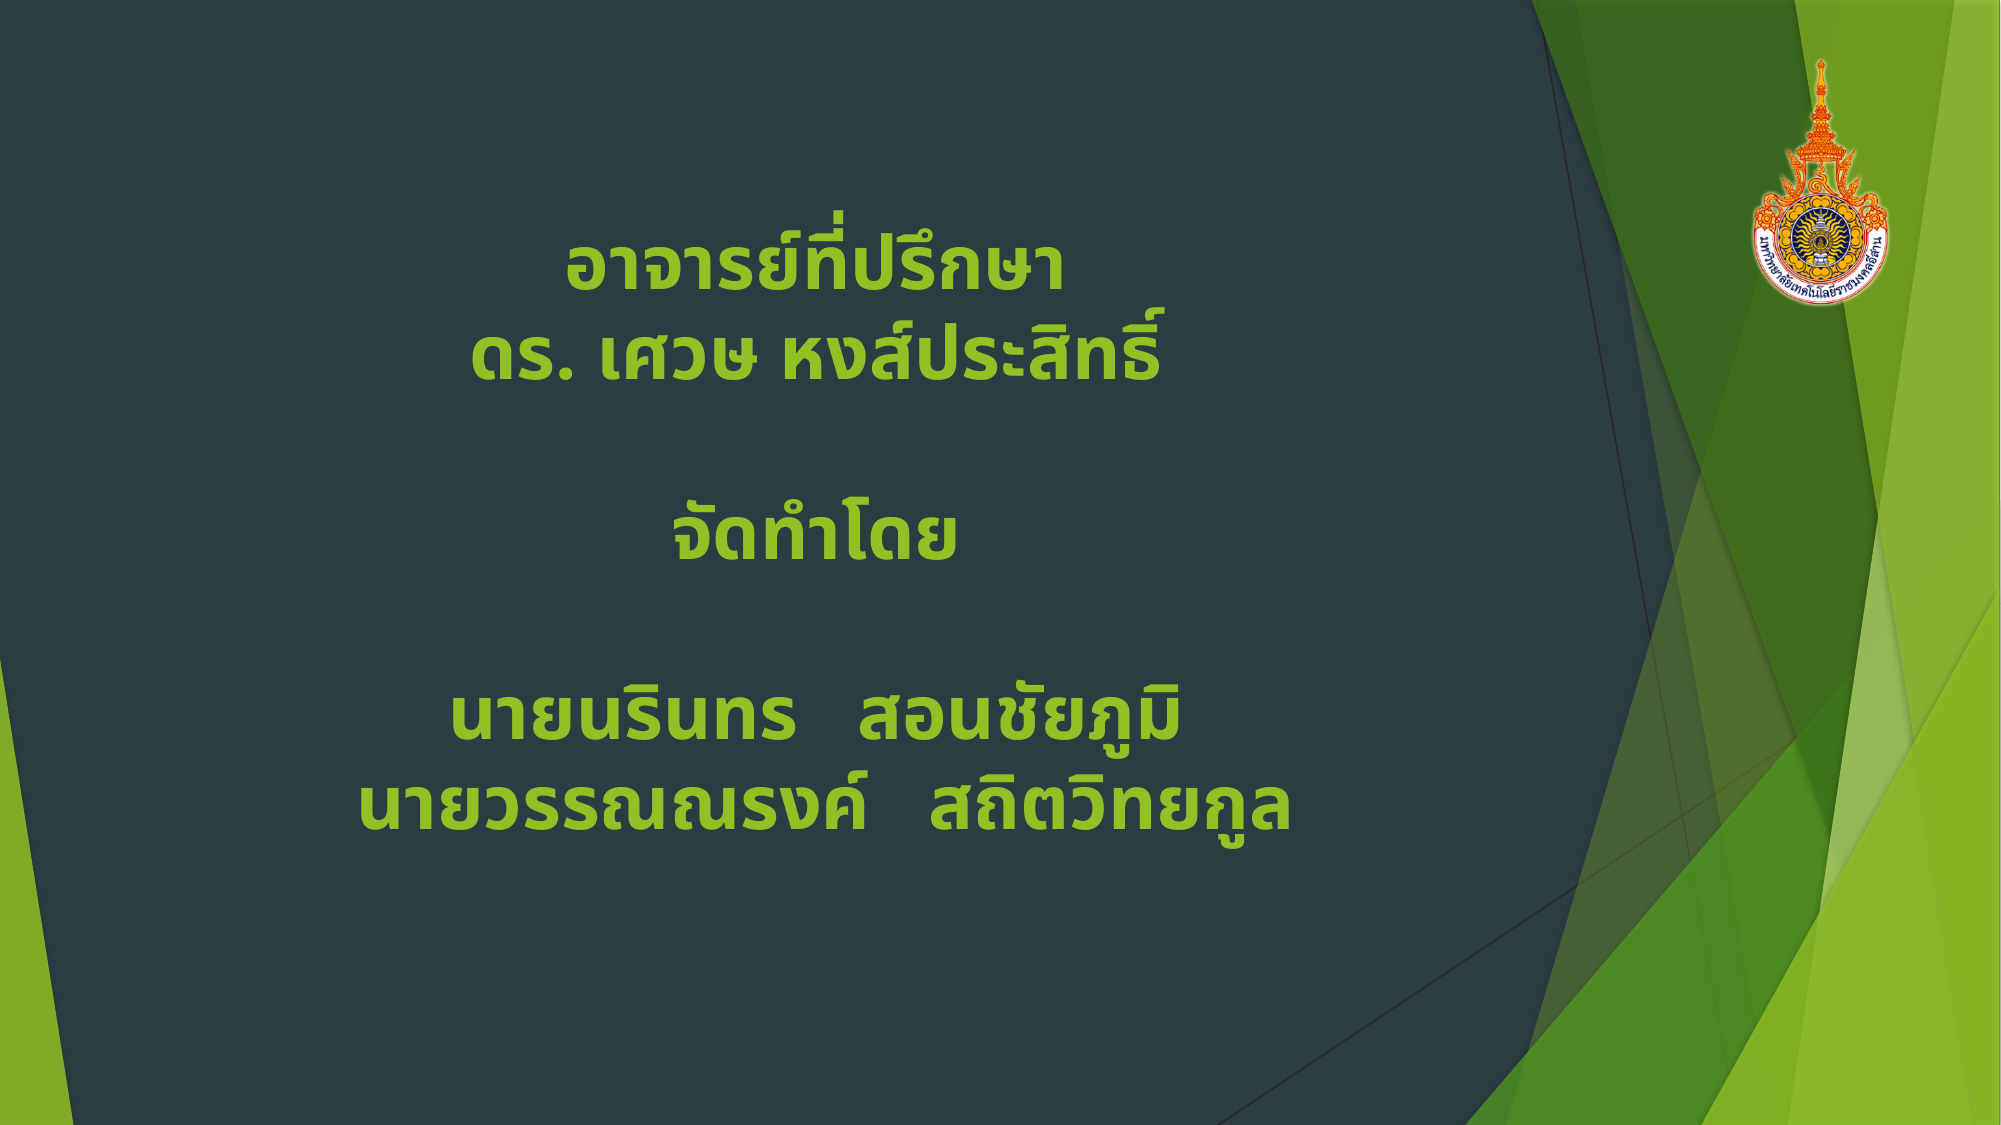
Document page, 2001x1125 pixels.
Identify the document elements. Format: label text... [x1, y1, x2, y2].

picture [1748, 47, 1892, 315]
title อาจารย์ที่ปรึกษา ดร. เศวษ หงส์ประสิทธิ์ จัดทำโดย นายนรินทร สอนชัยภูมิ นายวรรณณรงค์ สถิตวิทยกูล [111, 206, 1522, 1125]
